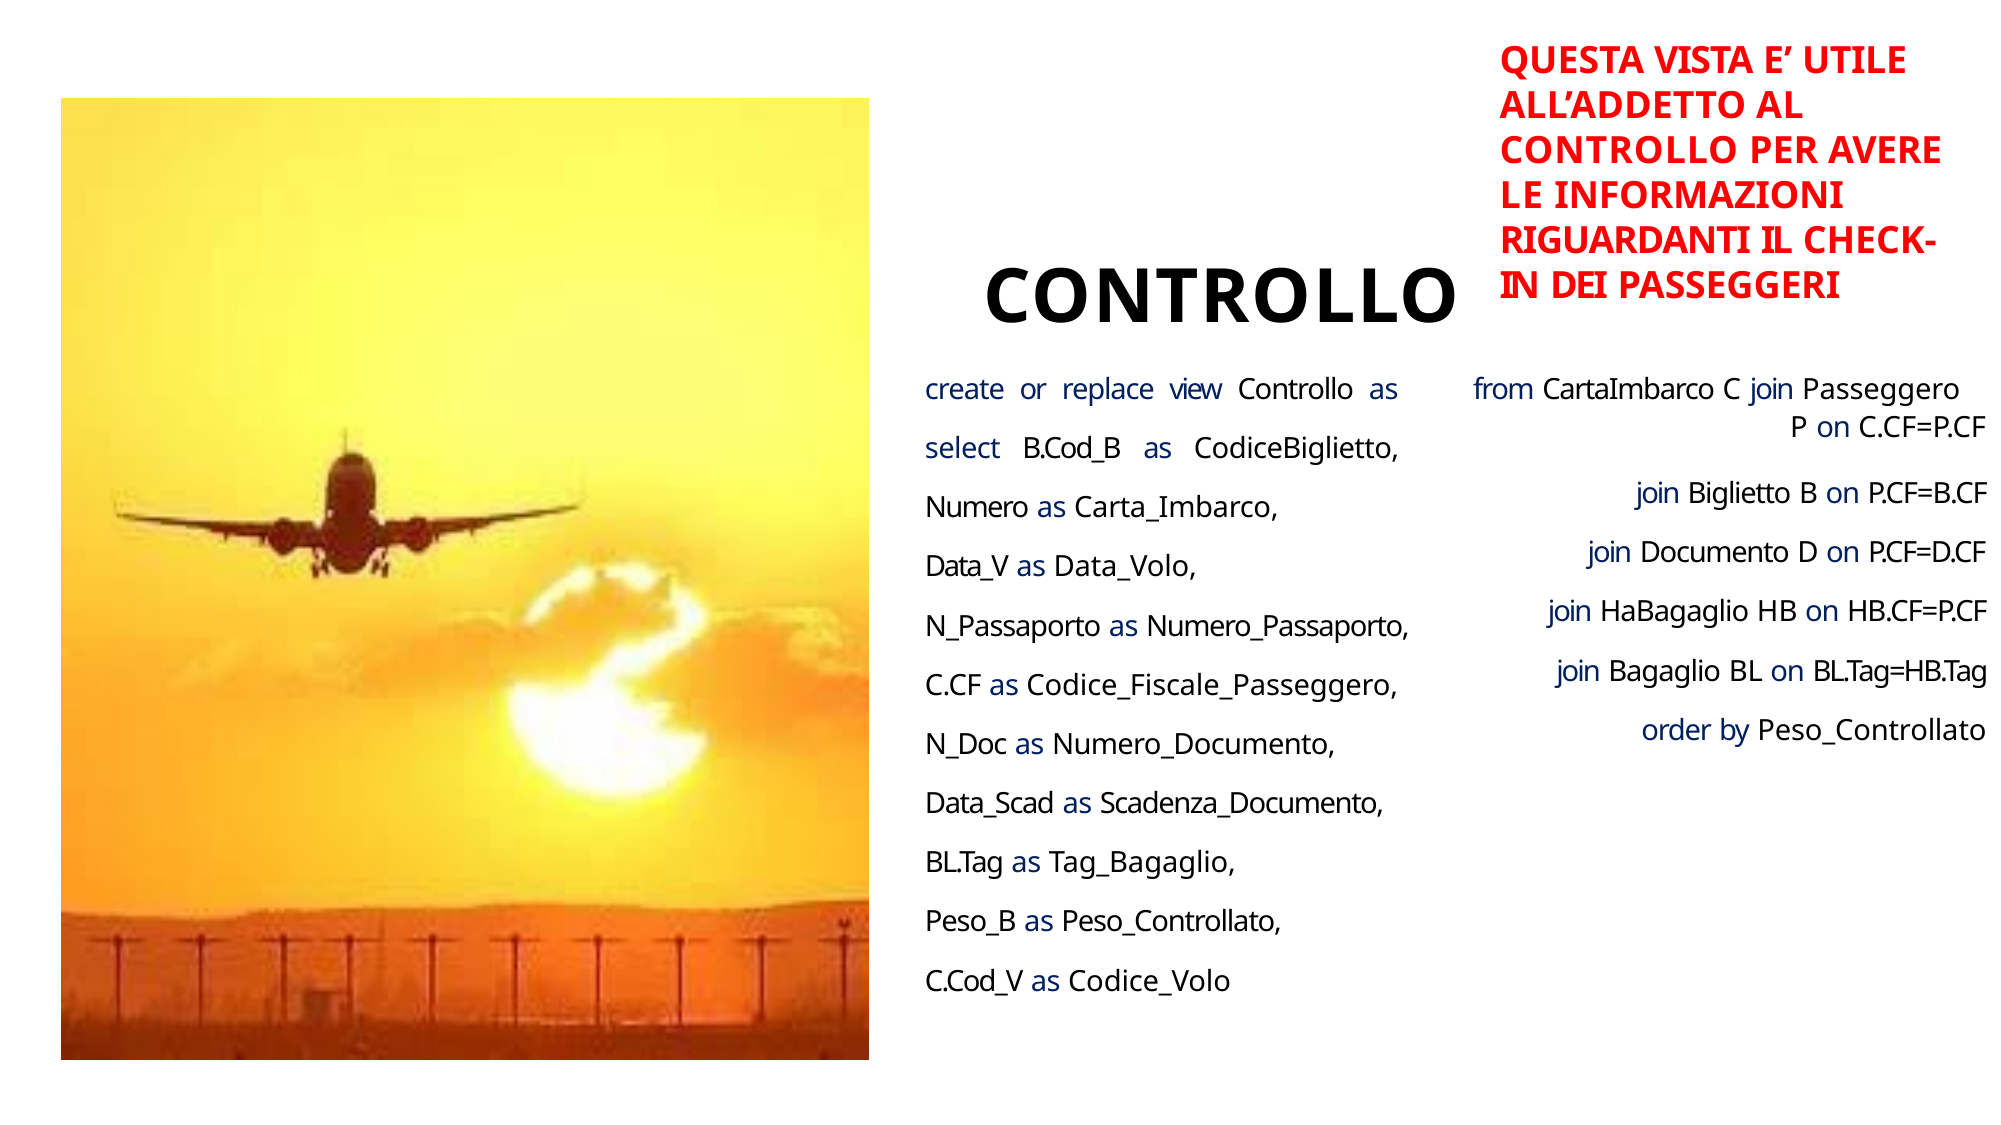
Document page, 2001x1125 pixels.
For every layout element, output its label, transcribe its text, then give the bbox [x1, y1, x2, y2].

title QUESTA VISTA E’ UTILE ALL’ADDETTO AL CONTROLLO PER AVERE LE INFORMAZIONI RIGUARDANTI IL CHECK- IN DEI PASSEGGERI [1497, 33, 1971, 306]
text_box from CartaImbarco C join Passeggero P on C.CF=P.CF join Biglietto B on P.CF=B.CF join Documento D on P.CF=D.CF join HaBagaglio HB on HB.CF=P.CF join Bagaglio BL on BL.Tag=HB.Tag order by Peso_Controllato [1471, 364, 1988, 746]
text_box CONTROLLO create or replace view Controllo as select B.Cod_B as CodiceBiglietto, Numero as Carta_Imbarco, Data_V as Data_Volo, N_Passaporto as Numero_Passaporto, C.CF as Codice_Fiscale_Passeggero, N_Doc as Numero_Documento, Data_Scad as Scadenza_Documento, BL.Tag as Tag_Bagaglio, Peso_B as Peso_Controllato, C.Cod_V as Codice_Volo [922, 245, 1474, 997]
picture [61, 98, 869, 1060]
